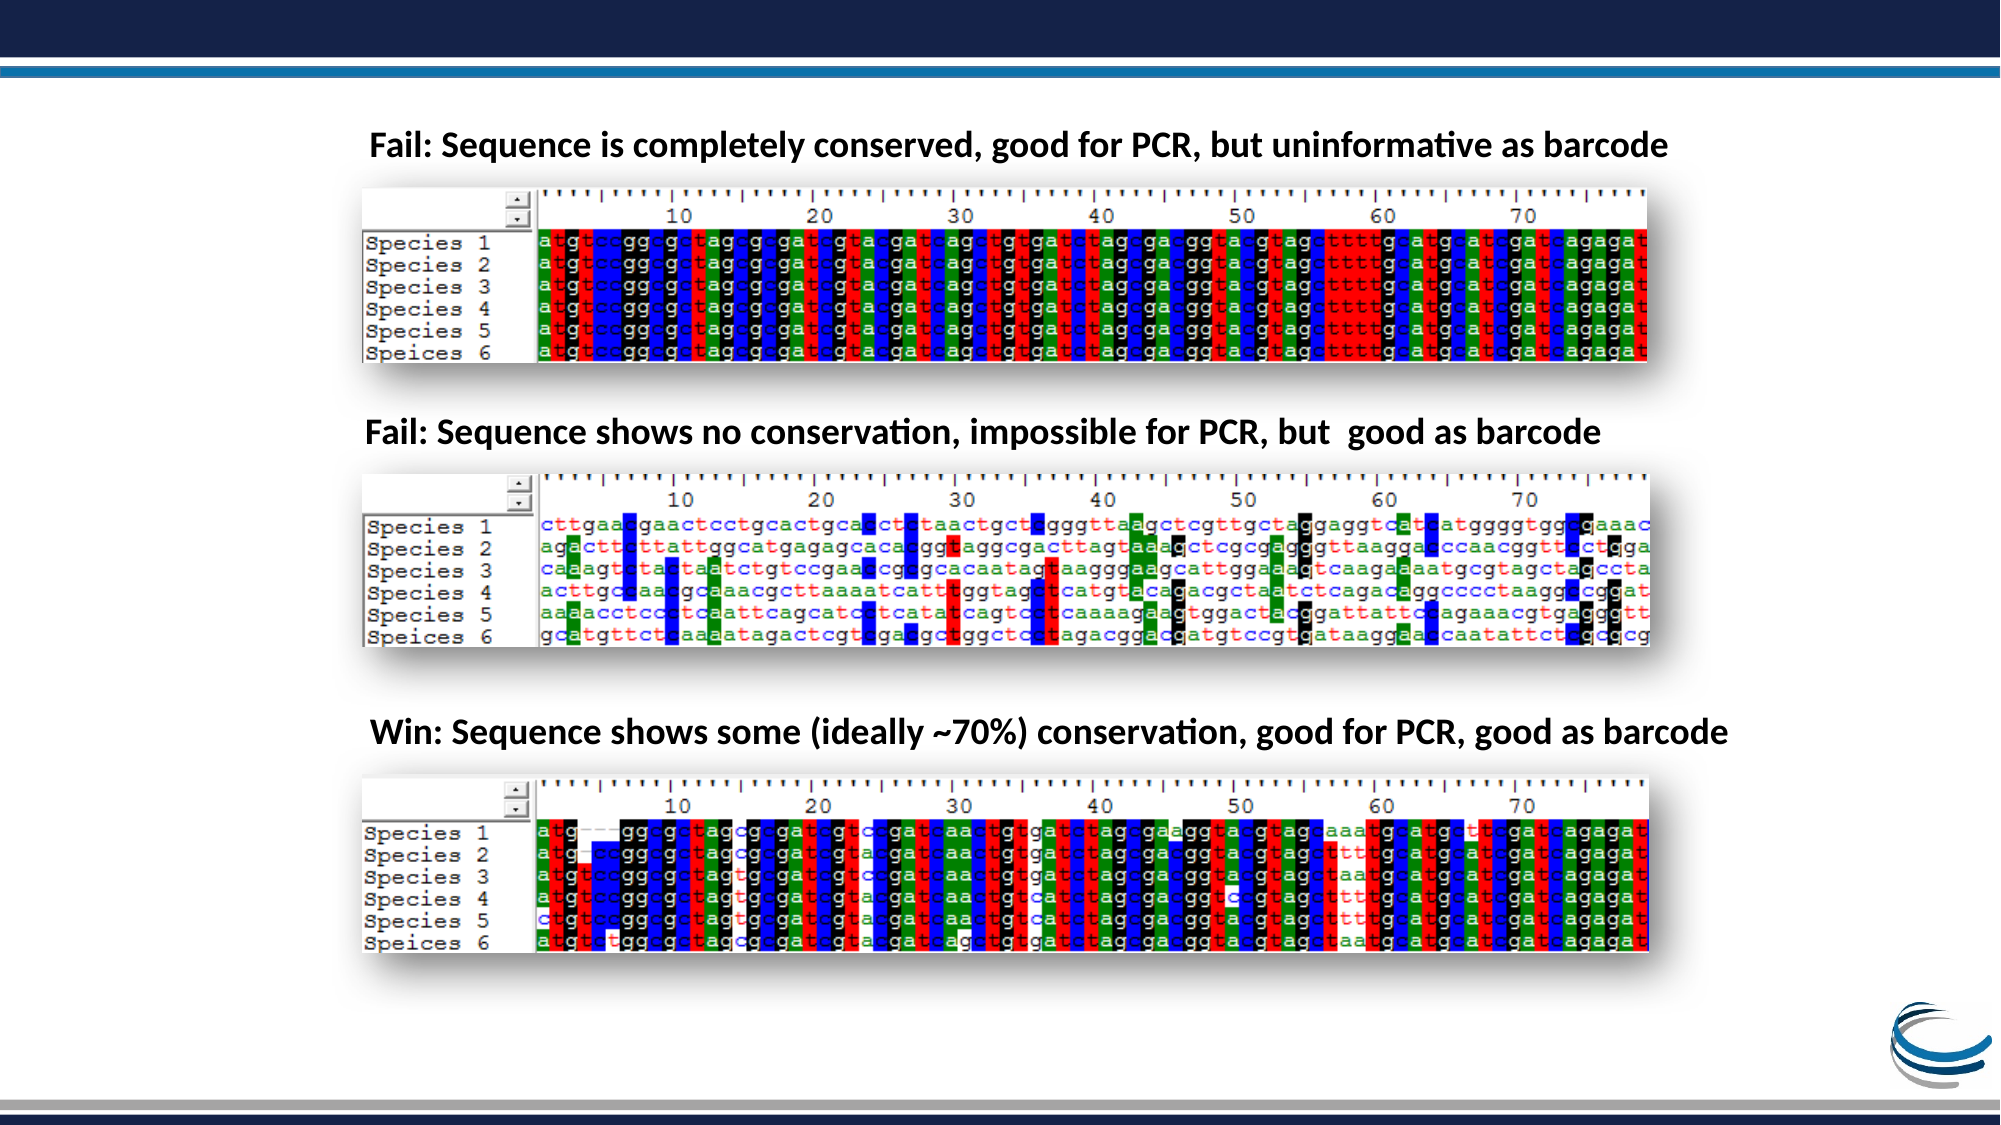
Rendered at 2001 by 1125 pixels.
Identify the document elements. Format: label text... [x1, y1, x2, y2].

picture [1890, 1002, 1992, 1089]
picture [362, 774, 1649, 954]
picture [362, 474, 1650, 647]
text_box Fail: Sequence shows no conservation, impossible for PCR, but good as barcode [350, 399, 1627, 460]
text_box Fail: Sequence is completely conserved, good for PCR, but uninformative as barcode [354, 112, 1694, 173]
text_box Win: Sequence shows some (ideally ~70%) conservation, good for PCR, good as barcode [355, 699, 1755, 760]
picture [362, 187, 1647, 363]
